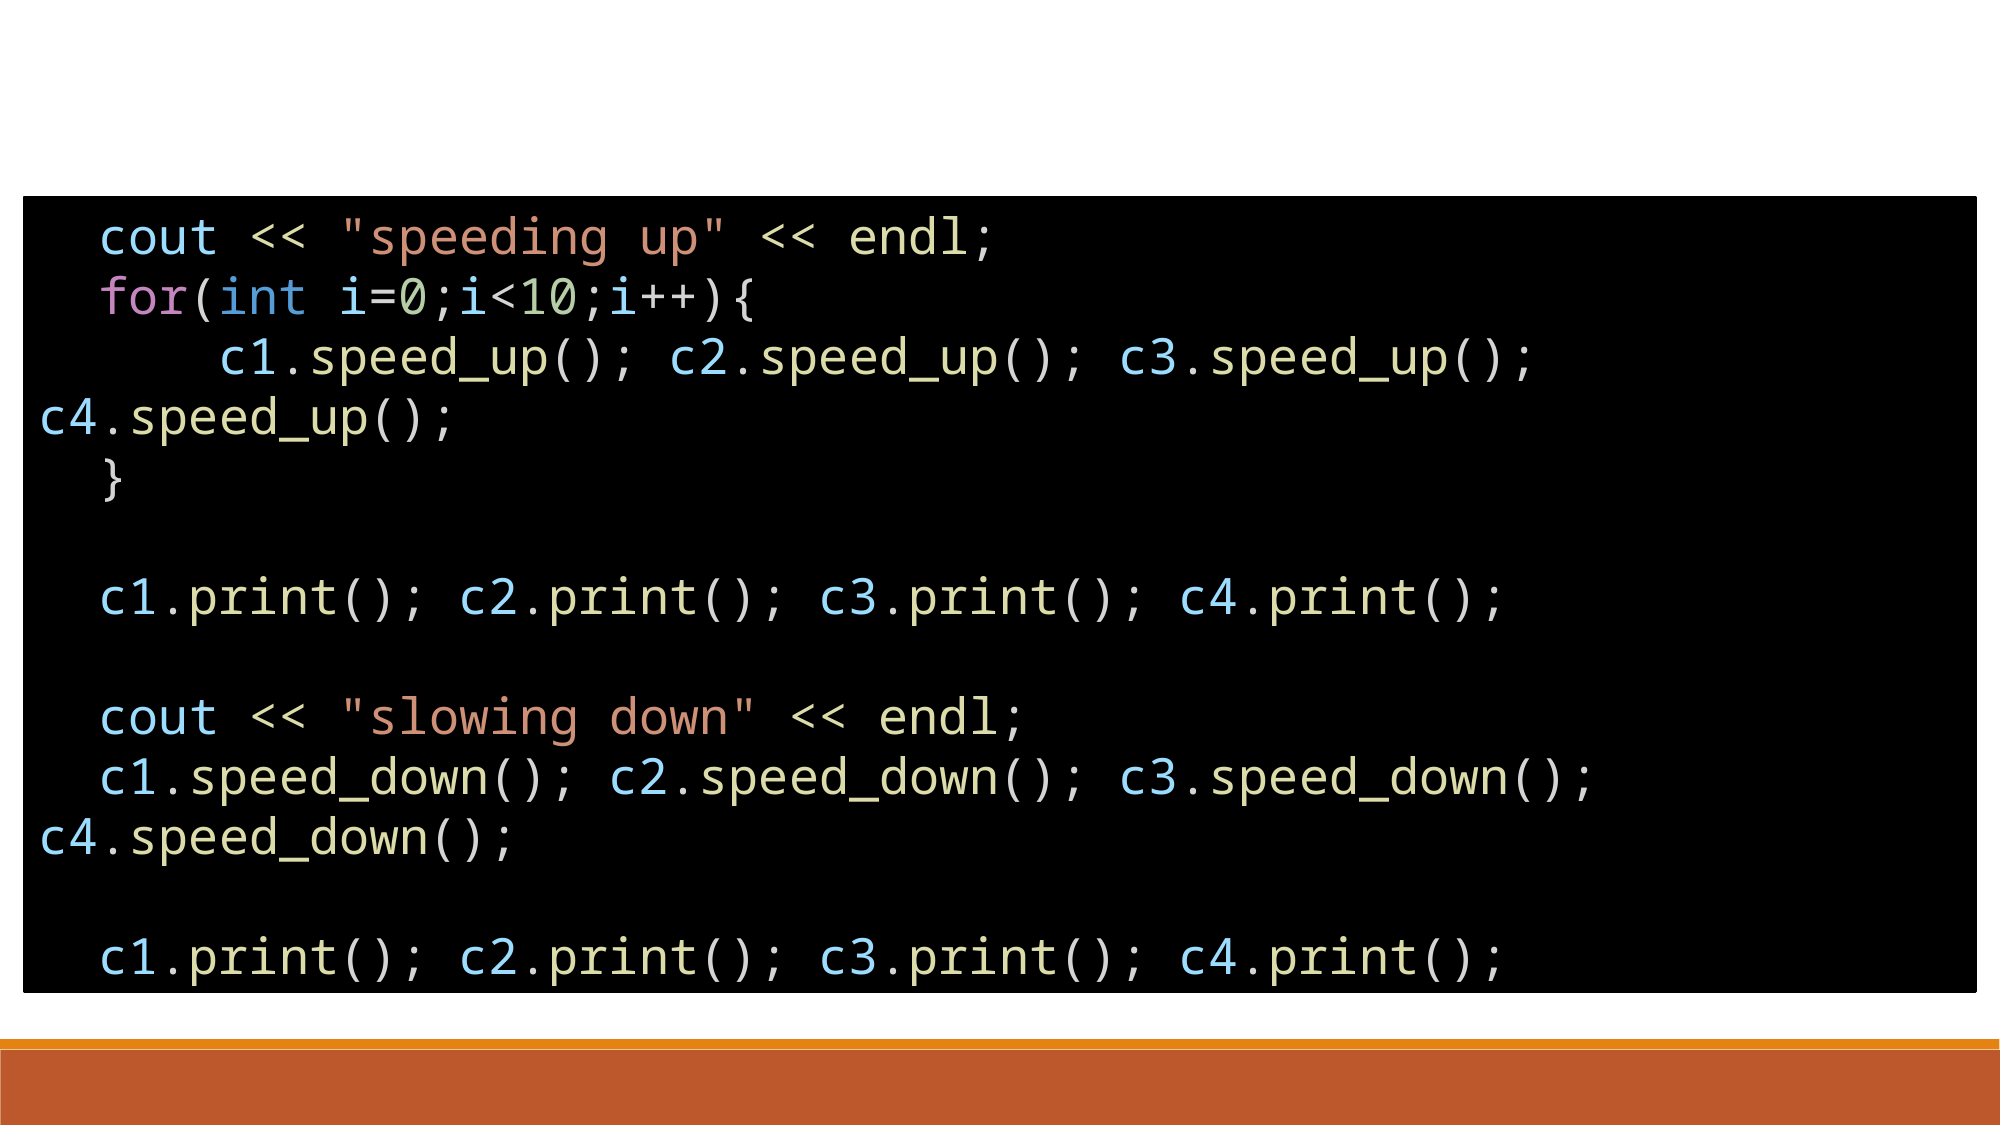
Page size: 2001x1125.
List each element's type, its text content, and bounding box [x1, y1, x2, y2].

text_box cout << "speeding up" << endl; for(int i=0;i<10;i++){ c1.speed_up(); c2.speed_up(); c3.speed_up(); c4.speed_up(); } c1.print(); c2.print(); c3.print(); c4.print(); cout << "slowing down" << endl; c1.speed_down(); c2.speed_down(); c3.speed_down(); c4.speed_down(); c1.print(); c2.print(); c3.print(); c4.print(); [23, 196, 1977, 993]
